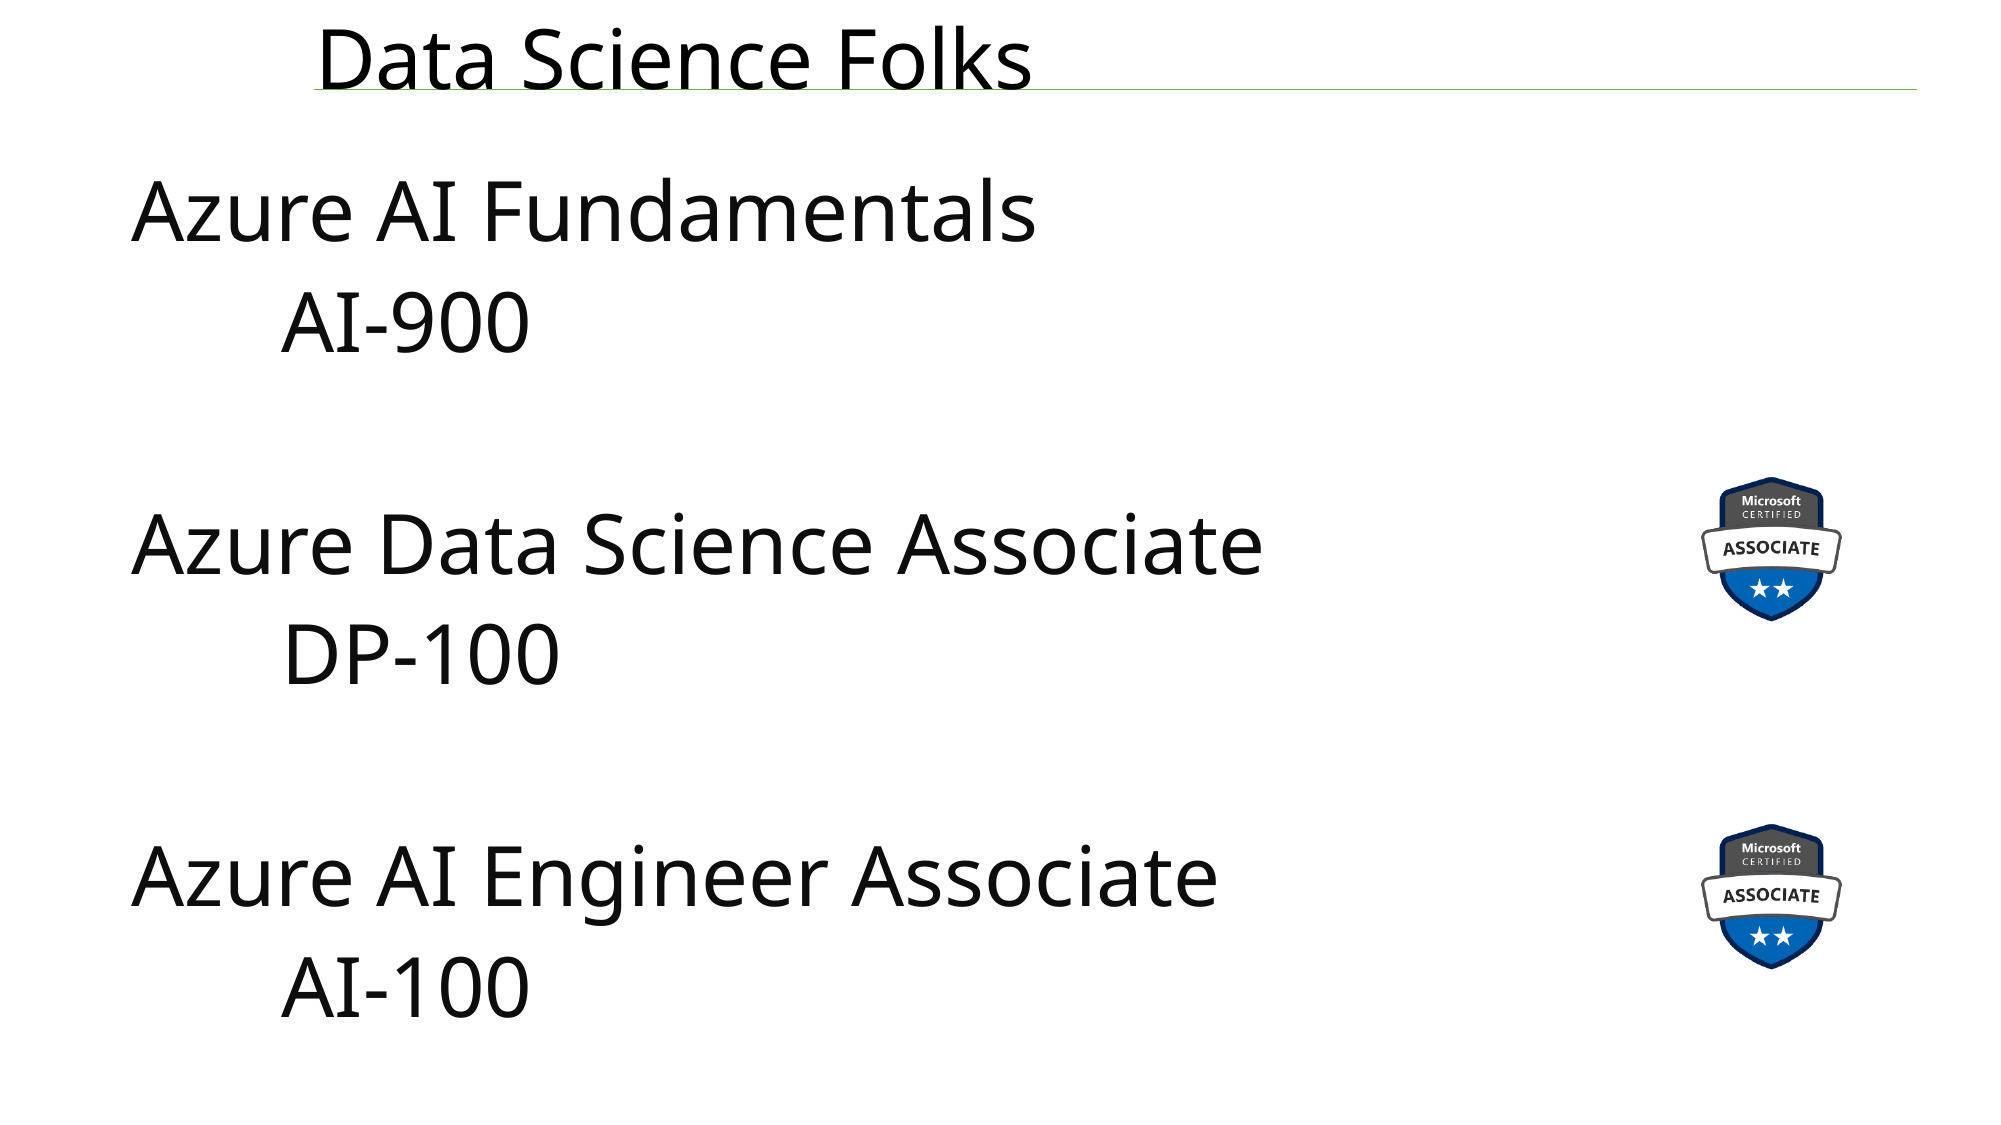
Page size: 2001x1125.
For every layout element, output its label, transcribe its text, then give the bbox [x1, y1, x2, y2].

picture [1700, 822, 1843, 979]
title Data Science Folks [300, 0, 1917, 125]
list Azure AI Fundamentals AI-900 Azure Data Science Associate DP-100 Azure AI Engineer Associate AI-100 [116, 162, 1917, 1100]
picture [1700, 475, 1843, 631]
